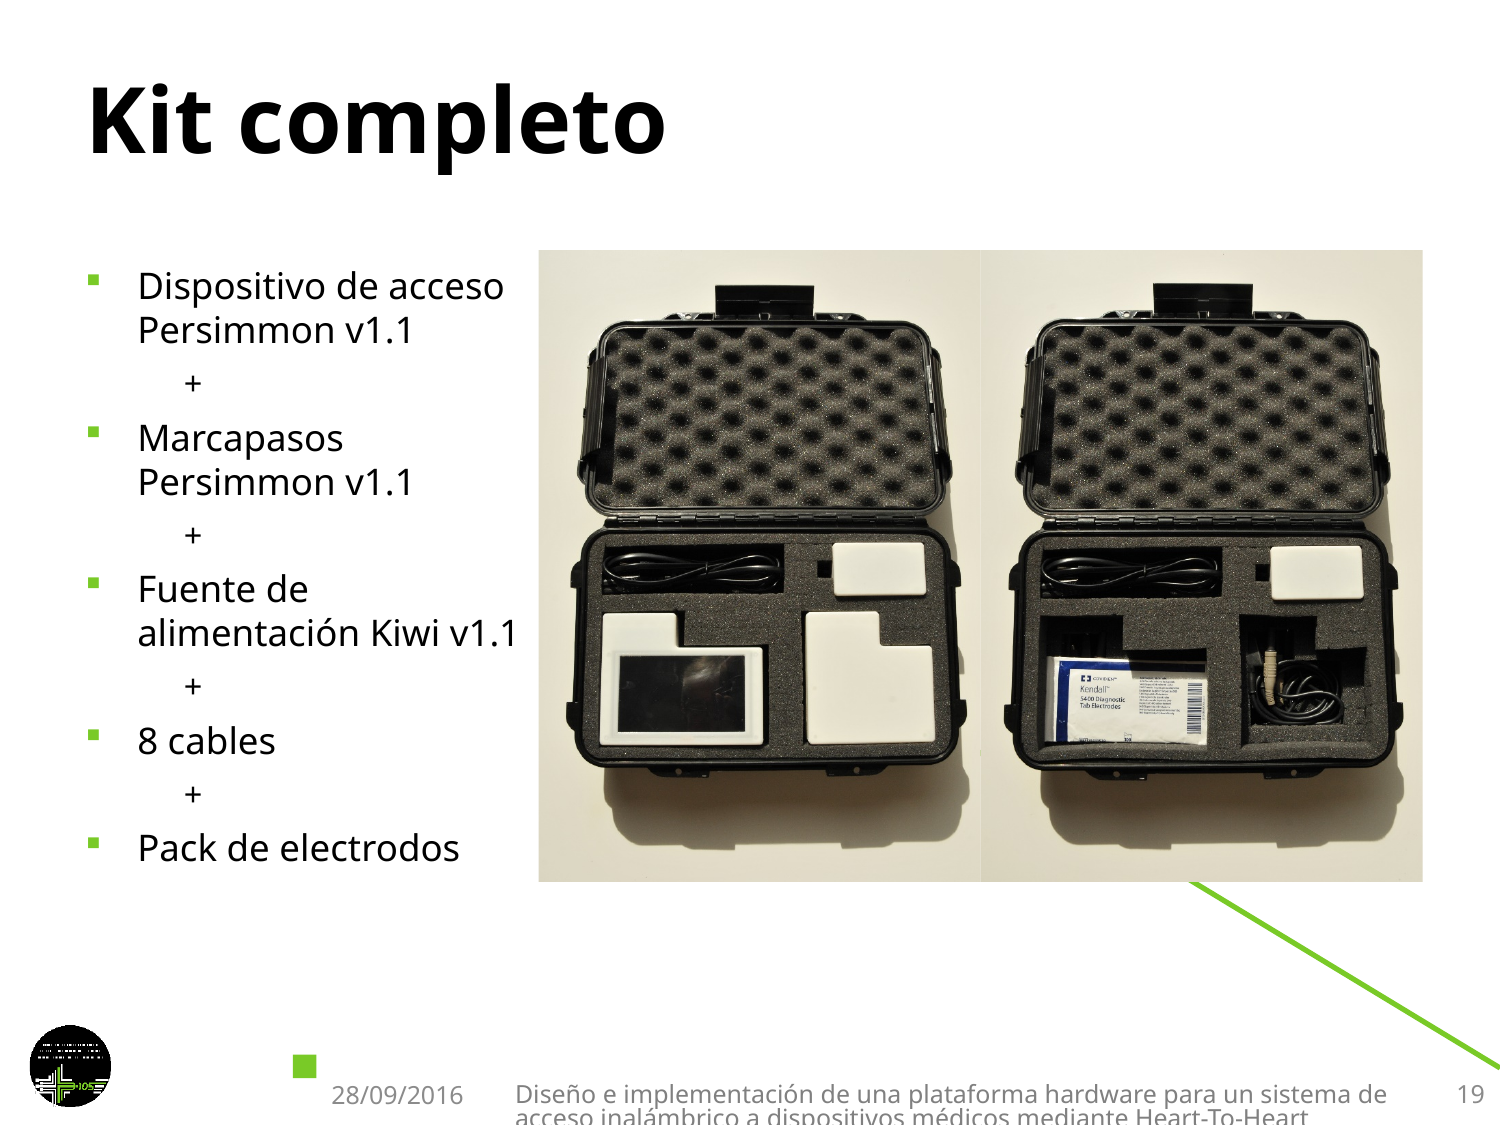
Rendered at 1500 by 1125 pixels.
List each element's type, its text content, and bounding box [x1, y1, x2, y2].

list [980, 250, 1423, 882]
picture [29, 1025, 111, 1107]
slide_number 19 [1422, 1065, 1500, 1125]
title Kit completo [70, 23, 1421, 211]
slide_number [316, 1065, 500, 1125]
text_box Dispositivo de acceso Persimmon v1.1 + Marcapasos Persimmon v1.1 + Fuente de alimentación Kiwi v1.1 + 8 cables + Pack de electrodos [70, 250, 536, 882]
footer Diseño e implementación de una plataforma hardware para un sistema de acceso inalámbrico a dispositivos médicos mediante Heart-To-Heart [500, 1065, 1418, 1125]
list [538, 250, 978, 882]
